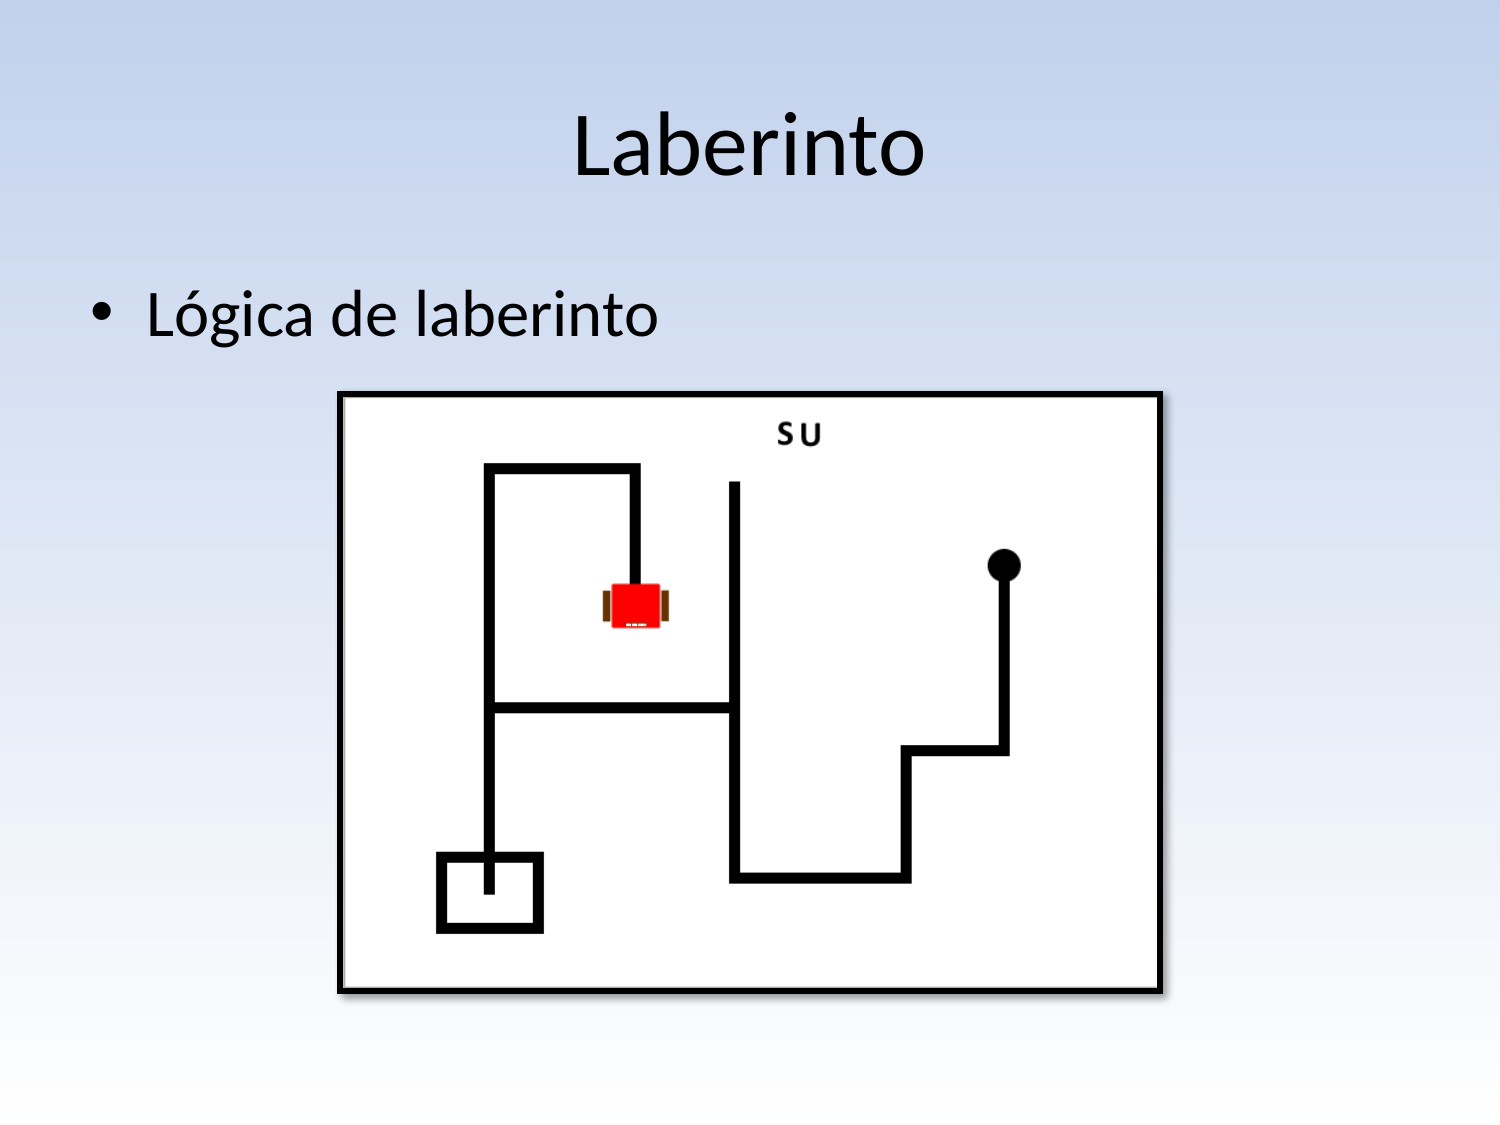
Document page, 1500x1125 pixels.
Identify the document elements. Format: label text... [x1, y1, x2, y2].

picture [342, 396, 1157, 988]
title Laberinto [75, 45, 1425, 233]
list Lógica de laberinto [75, 262, 1425, 1005]
